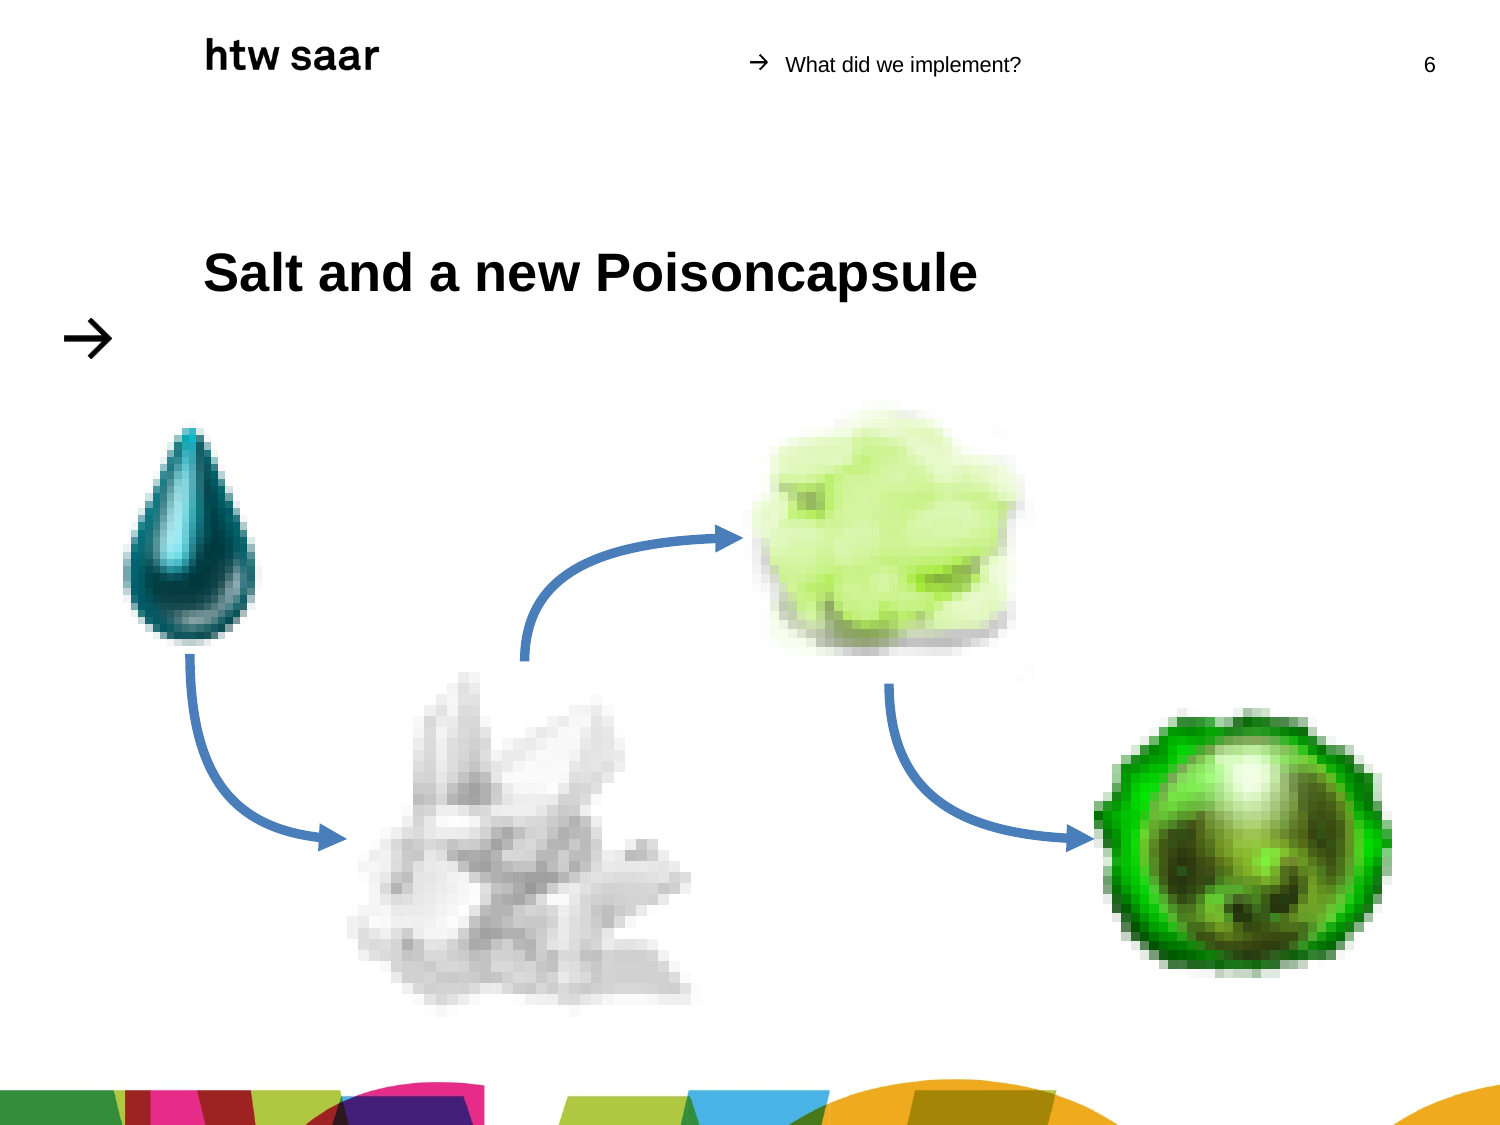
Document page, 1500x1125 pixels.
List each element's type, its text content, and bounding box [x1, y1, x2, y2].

slide_number What did we implement? [779, 34, 1312, 94]
picture [0, 0, 1500, 1125]
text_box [572, 489, 696, 710]
title Salt and a new Poisoncapsule [200, 231, 1271, 386]
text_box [175, 667, 362, 826]
slide_number 6 [1341, 34, 1442, 94]
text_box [913, 658, 1070, 865]
